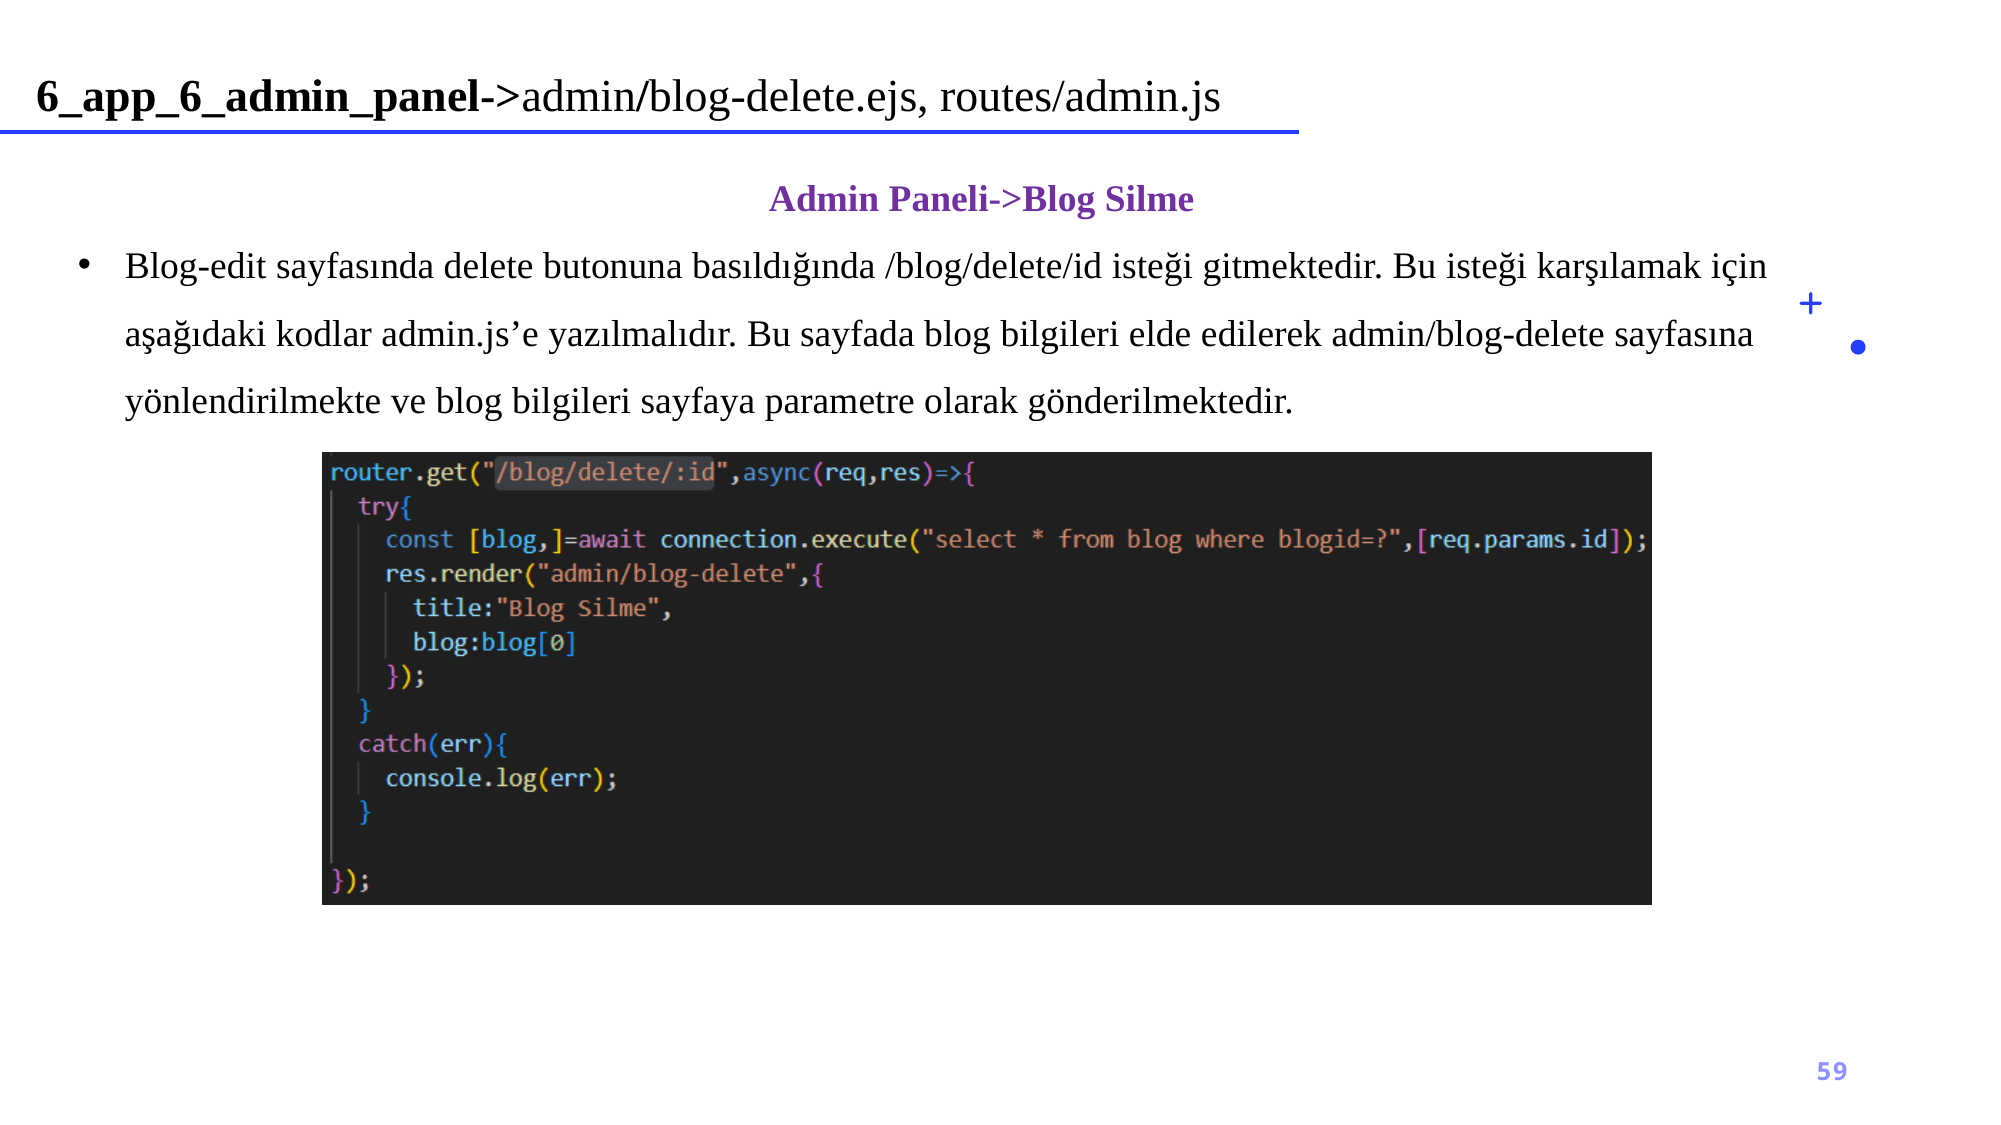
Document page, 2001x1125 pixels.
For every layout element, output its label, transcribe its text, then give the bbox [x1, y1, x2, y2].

slide_number 59 [1412, 1042, 1863, 1103]
text_box 6_app_6_admin_panel->admin/blog-delete.ejs, routes/admin.js [21, 34, 1927, 129]
list Admin Paneli->Blog Silme Blog-edit sayfasında delete butonuna basıldığında /blog/delete/id isteği gitmektedir. Bu isteği karşılamak için aşağıdaki kodlar admin.js’e yazılmalıdır. Bu sayfada blog bilgileri elde edilerek admin/blog-delete sayfasına yönlendirilmekte ve blog bilgileri sayfaya parametre olarak gönderilmektedir. [62, 143, 1901, 1006]
picture [322, 452, 1652, 905]
